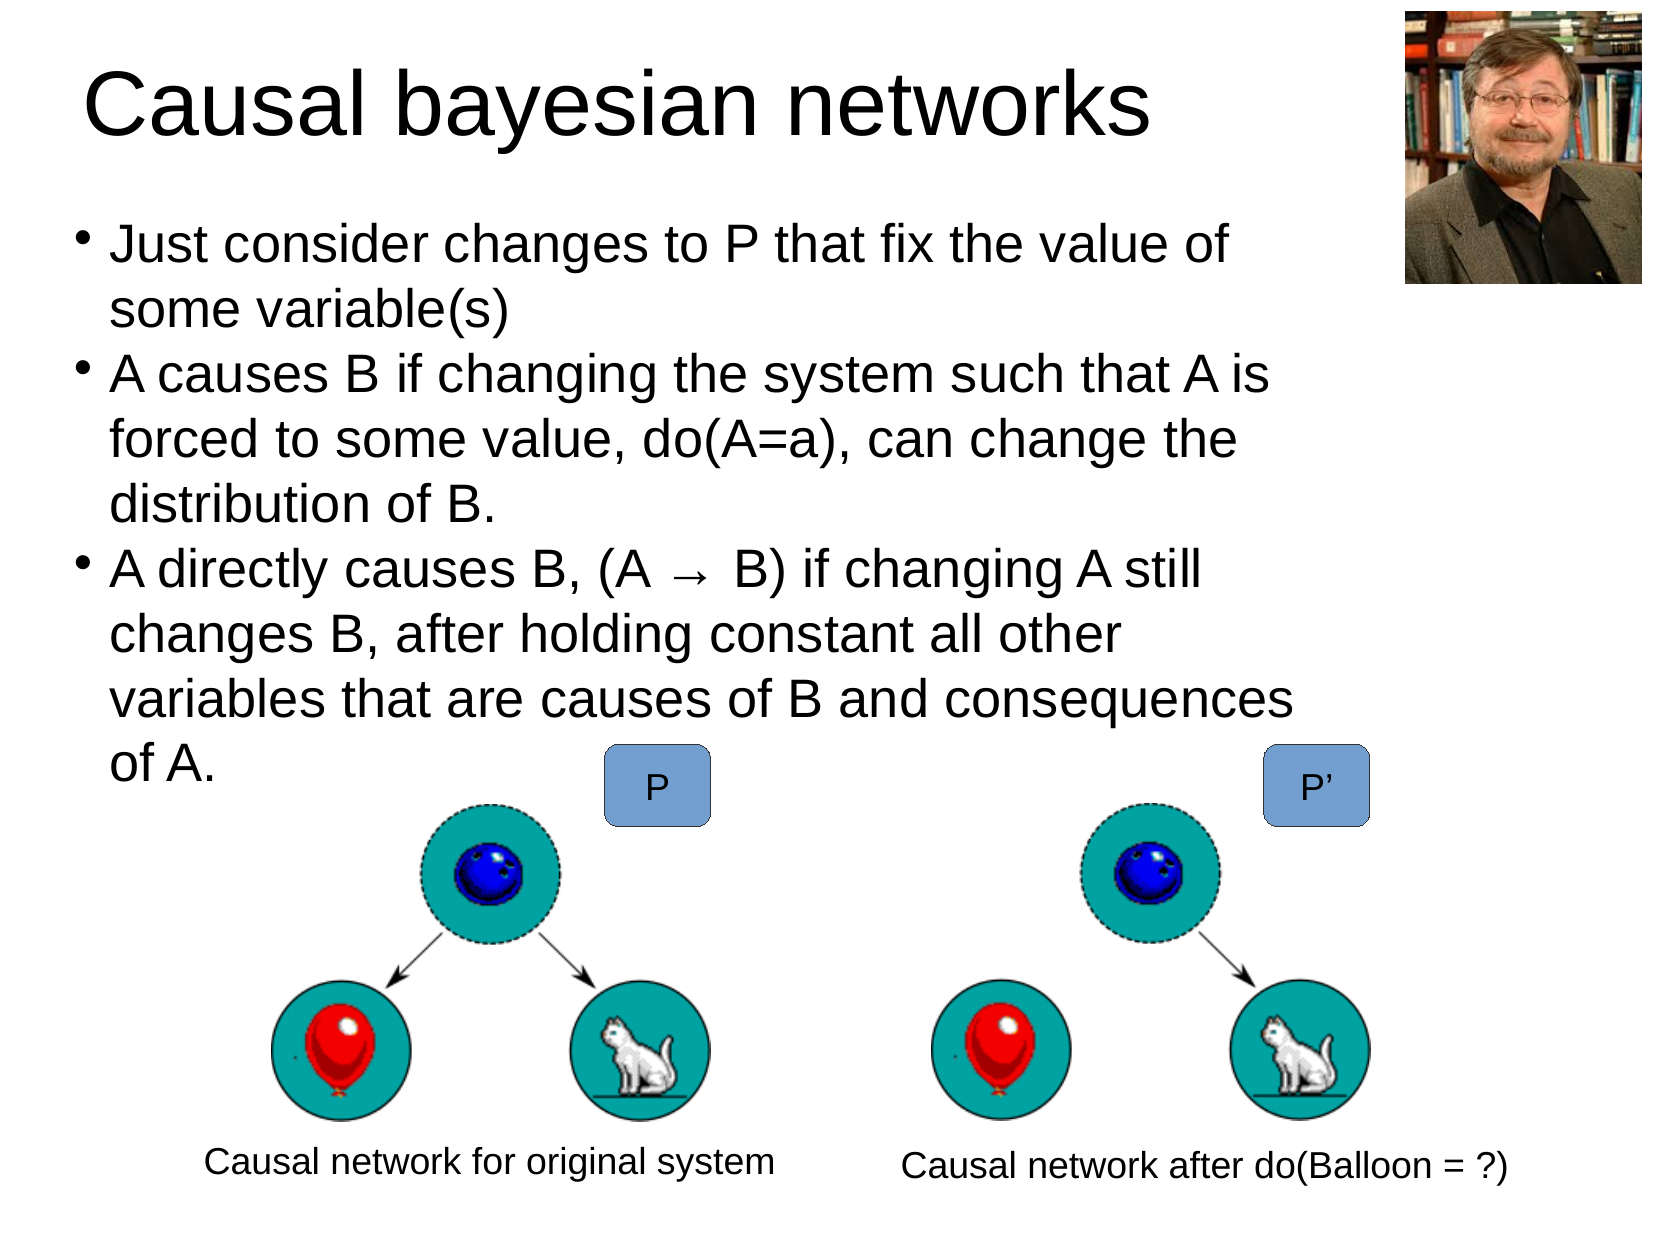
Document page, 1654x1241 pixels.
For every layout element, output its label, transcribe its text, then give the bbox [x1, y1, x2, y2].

text_box P [604, 744, 711, 804]
text_box P’ [1263, 744, 1370, 802]
picture [930, 802, 1371, 1121]
picture [1405, 11, 1642, 284]
text_box Causal network after do(Balloon = ?) [885, 1133, 1536, 1233]
text_box Causal network for original system [188, 1129, 839, 1229]
picture [271, 804, 711, 1123]
text_box Causal bayesian networks [82, 11, 1571, 296]
text_box Just consider changes to P that fix the value of some variable(s) A causes B if changing the system such that A is forced to some value, do(A=a), can change the distribution of B. A directly causes B, (A → B) if changing A still changes B, after holding constant all other variables that are causes of B and consequences of A. [58, 200, 1347, 761]
